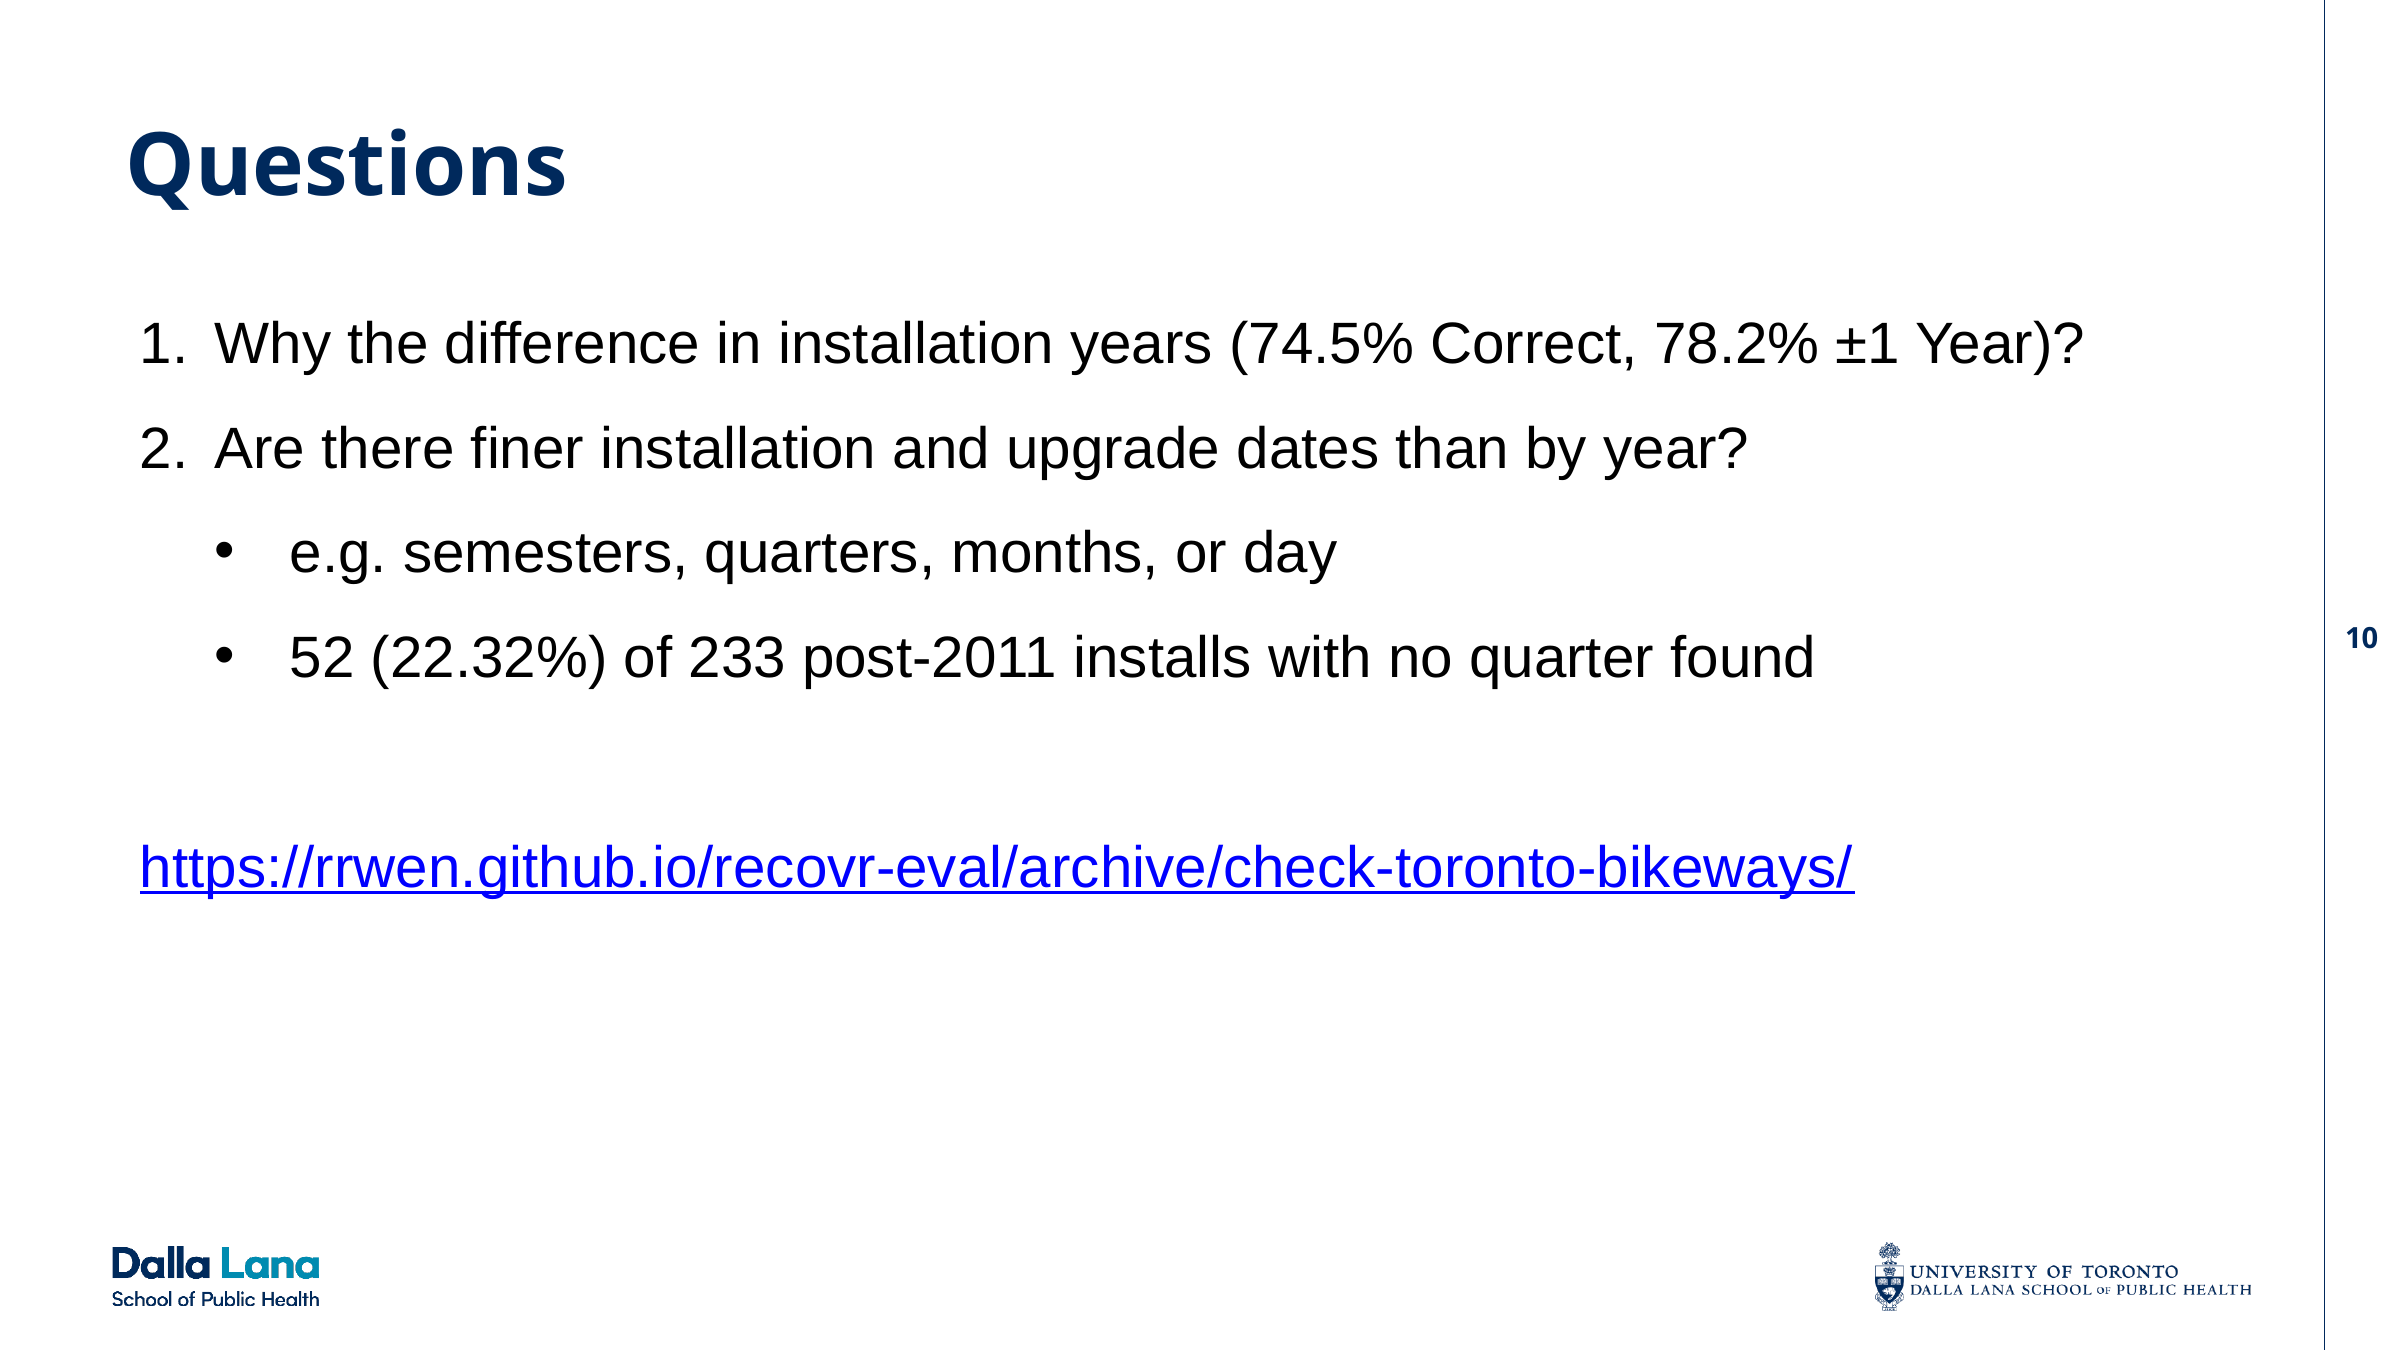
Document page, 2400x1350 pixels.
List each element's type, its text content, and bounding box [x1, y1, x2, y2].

picture [112, 1246, 319, 1306]
title Questions [110, 99, 2290, 222]
picture [253, 1263, 261, 1272]
picture [303, 1263, 312, 1272]
slide_number 10 [2340, 619, 2384, 655]
text_box Why the difference in installation years (74.5% Correct, 78.2% ±1 Year)? Are there finer installation and upgrade dates than by year? e.g. semesters, quarters, months, or day 52 (22.32%) of 233 post-2011 installs with no quarter found https://rrwen.github.io/recovr-eval/archive/check-toronto-bikeways/ [125, 262, 2200, 907]
picture [1875, 1242, 2251, 1311]
